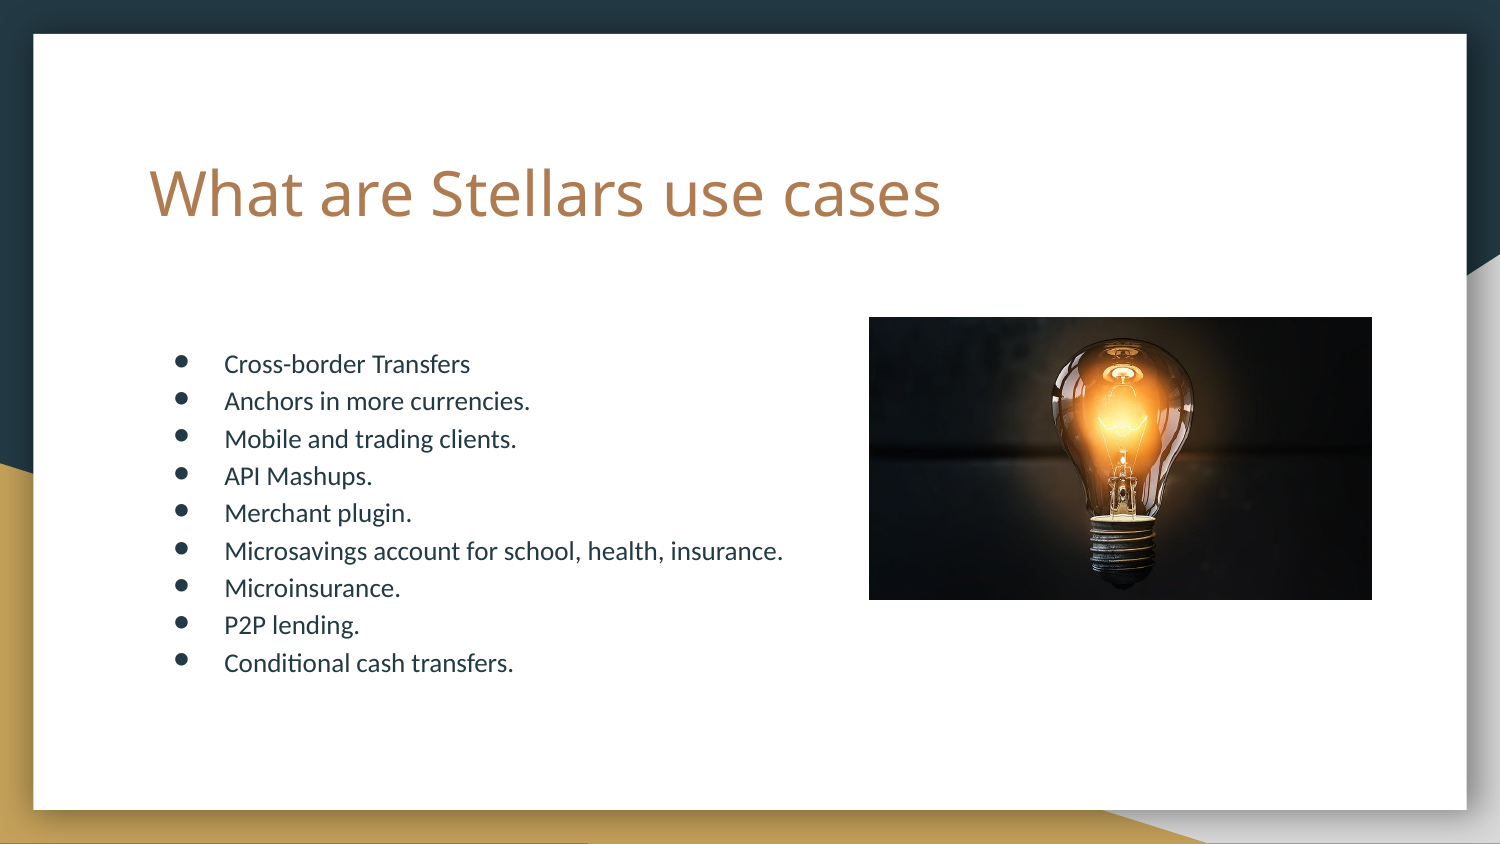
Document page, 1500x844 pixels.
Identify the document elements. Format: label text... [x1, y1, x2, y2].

picture [869, 317, 1372, 601]
list Cross-border Transfers Anchors in more currencies. Mobile and trading clients. API Mashups. Merchant plugin. Microsavings account for school, health, insurance. Microinsurance. P2P lending. Conditional cash transfers. [134, 326, 1366, 729]
title What are Stellars use cases [134, 138, 1366, 296]
